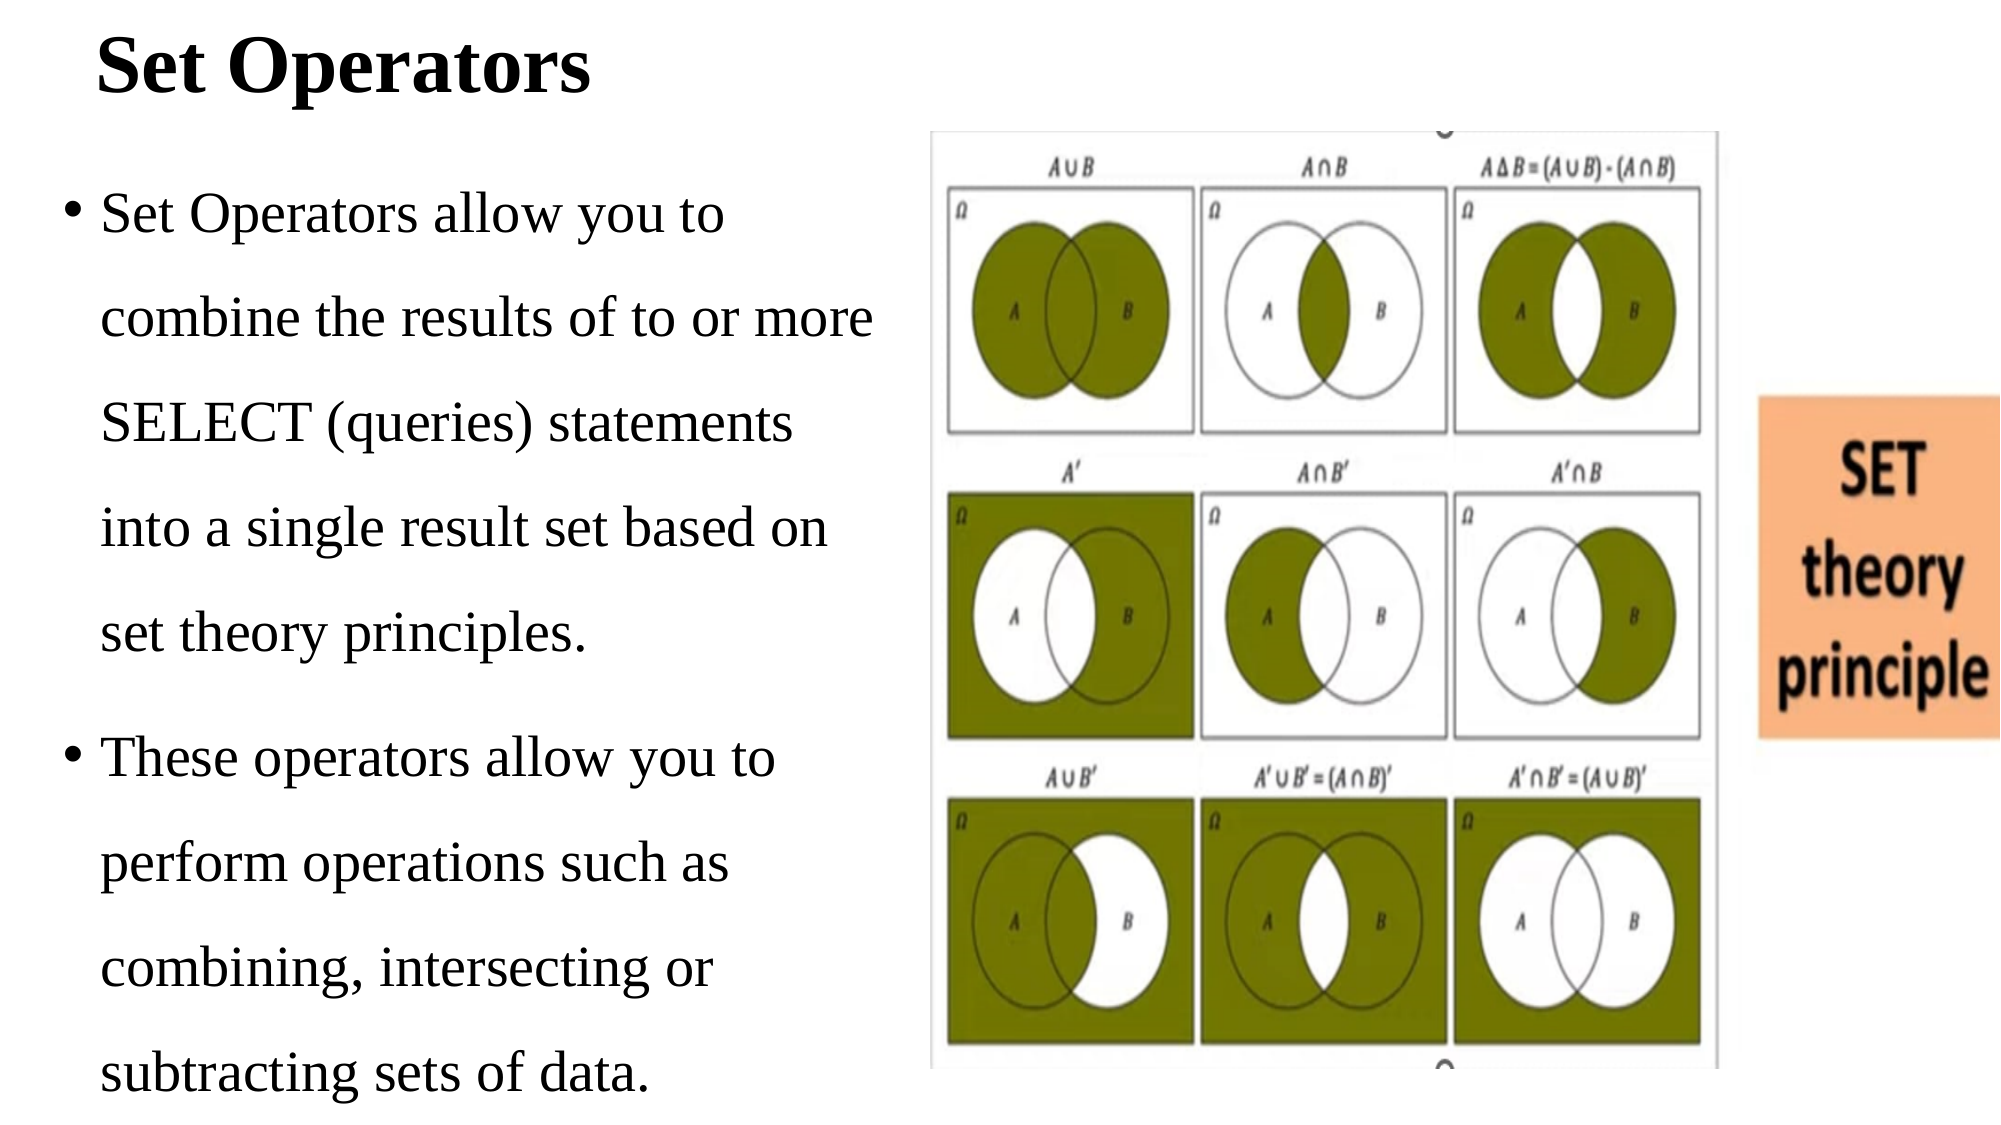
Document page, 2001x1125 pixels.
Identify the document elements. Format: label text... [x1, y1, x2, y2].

list Set Operators allow you to combine the results of to or more SELECT (queries) statements into a single result set based on set theory principles. These operators allow you to perform operations such as combining, intersecting or subtracting sets of data. [47, 131, 898, 1125]
title Set Operators [80, 0, 1863, 132]
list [930, 131, 2000, 1069]
